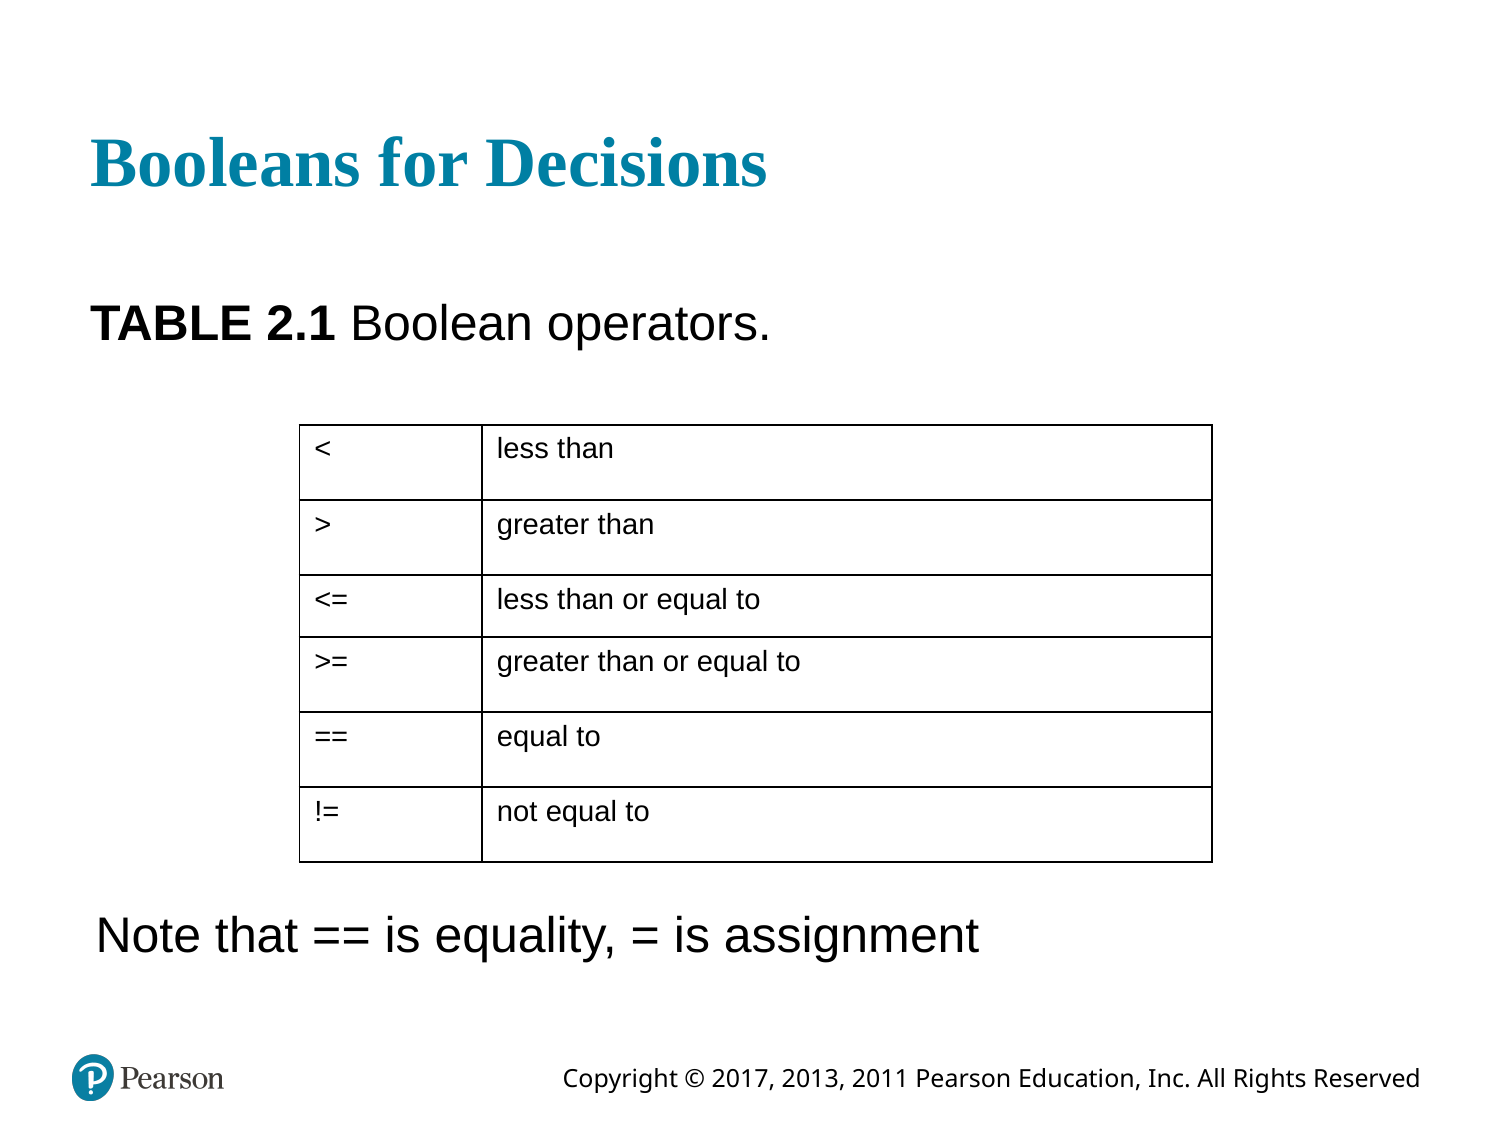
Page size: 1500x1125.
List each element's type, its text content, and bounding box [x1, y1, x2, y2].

table_header < [300, 426, 481, 499]
picture [72, 1087, 83, 1101]
table_header less than [483, 426, 1211, 499]
table_cell greater than or equal to [483, 638, 1211, 711]
table_cell != [300, 788, 481, 861]
list Note that == is equality, = is assignment [80, 887, 1431, 988]
table_cell less than or equal to [483, 576, 1211, 636]
picture [98, 1054, 224, 1101]
picture [80, 1063, 106, 1088]
table_cell not equal to [483, 788, 1211, 861]
table_cell equal to [483, 713, 1211, 786]
title Booleans for Decisions [75, 35, 1425, 216]
table_cell > [300, 501, 481, 574]
picture [72, 1054, 88, 1070]
list TABLE 2.1 Boolean operators. [75, 275, 1425, 375]
table_cell == [300, 713, 481, 786]
table_cell greater than [483, 501, 1211, 574]
table_cell >= [300, 638, 481, 711]
table_cell <= [300, 576, 481, 636]
